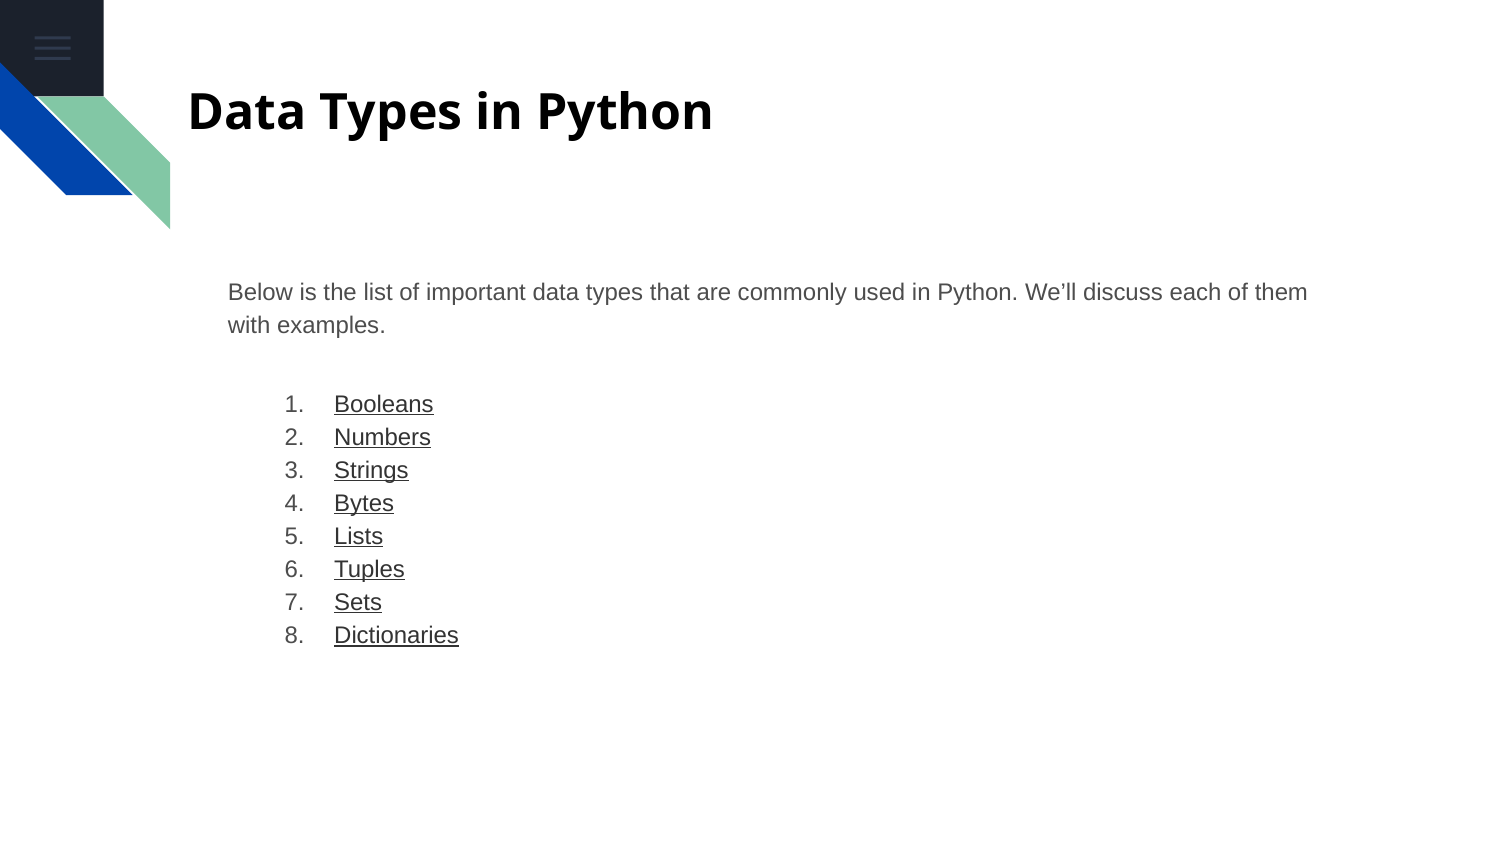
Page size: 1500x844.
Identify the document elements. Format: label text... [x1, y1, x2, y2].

title Data Types in Python [172, 64, 1328, 215]
list Below is the list of important data types that are commonly used in Python. We’ll discuss each of them with examples. Booleans Numbers Strings Bytes Lists Tuples Sets Dictionaries [212, 257, 1368, 735]
